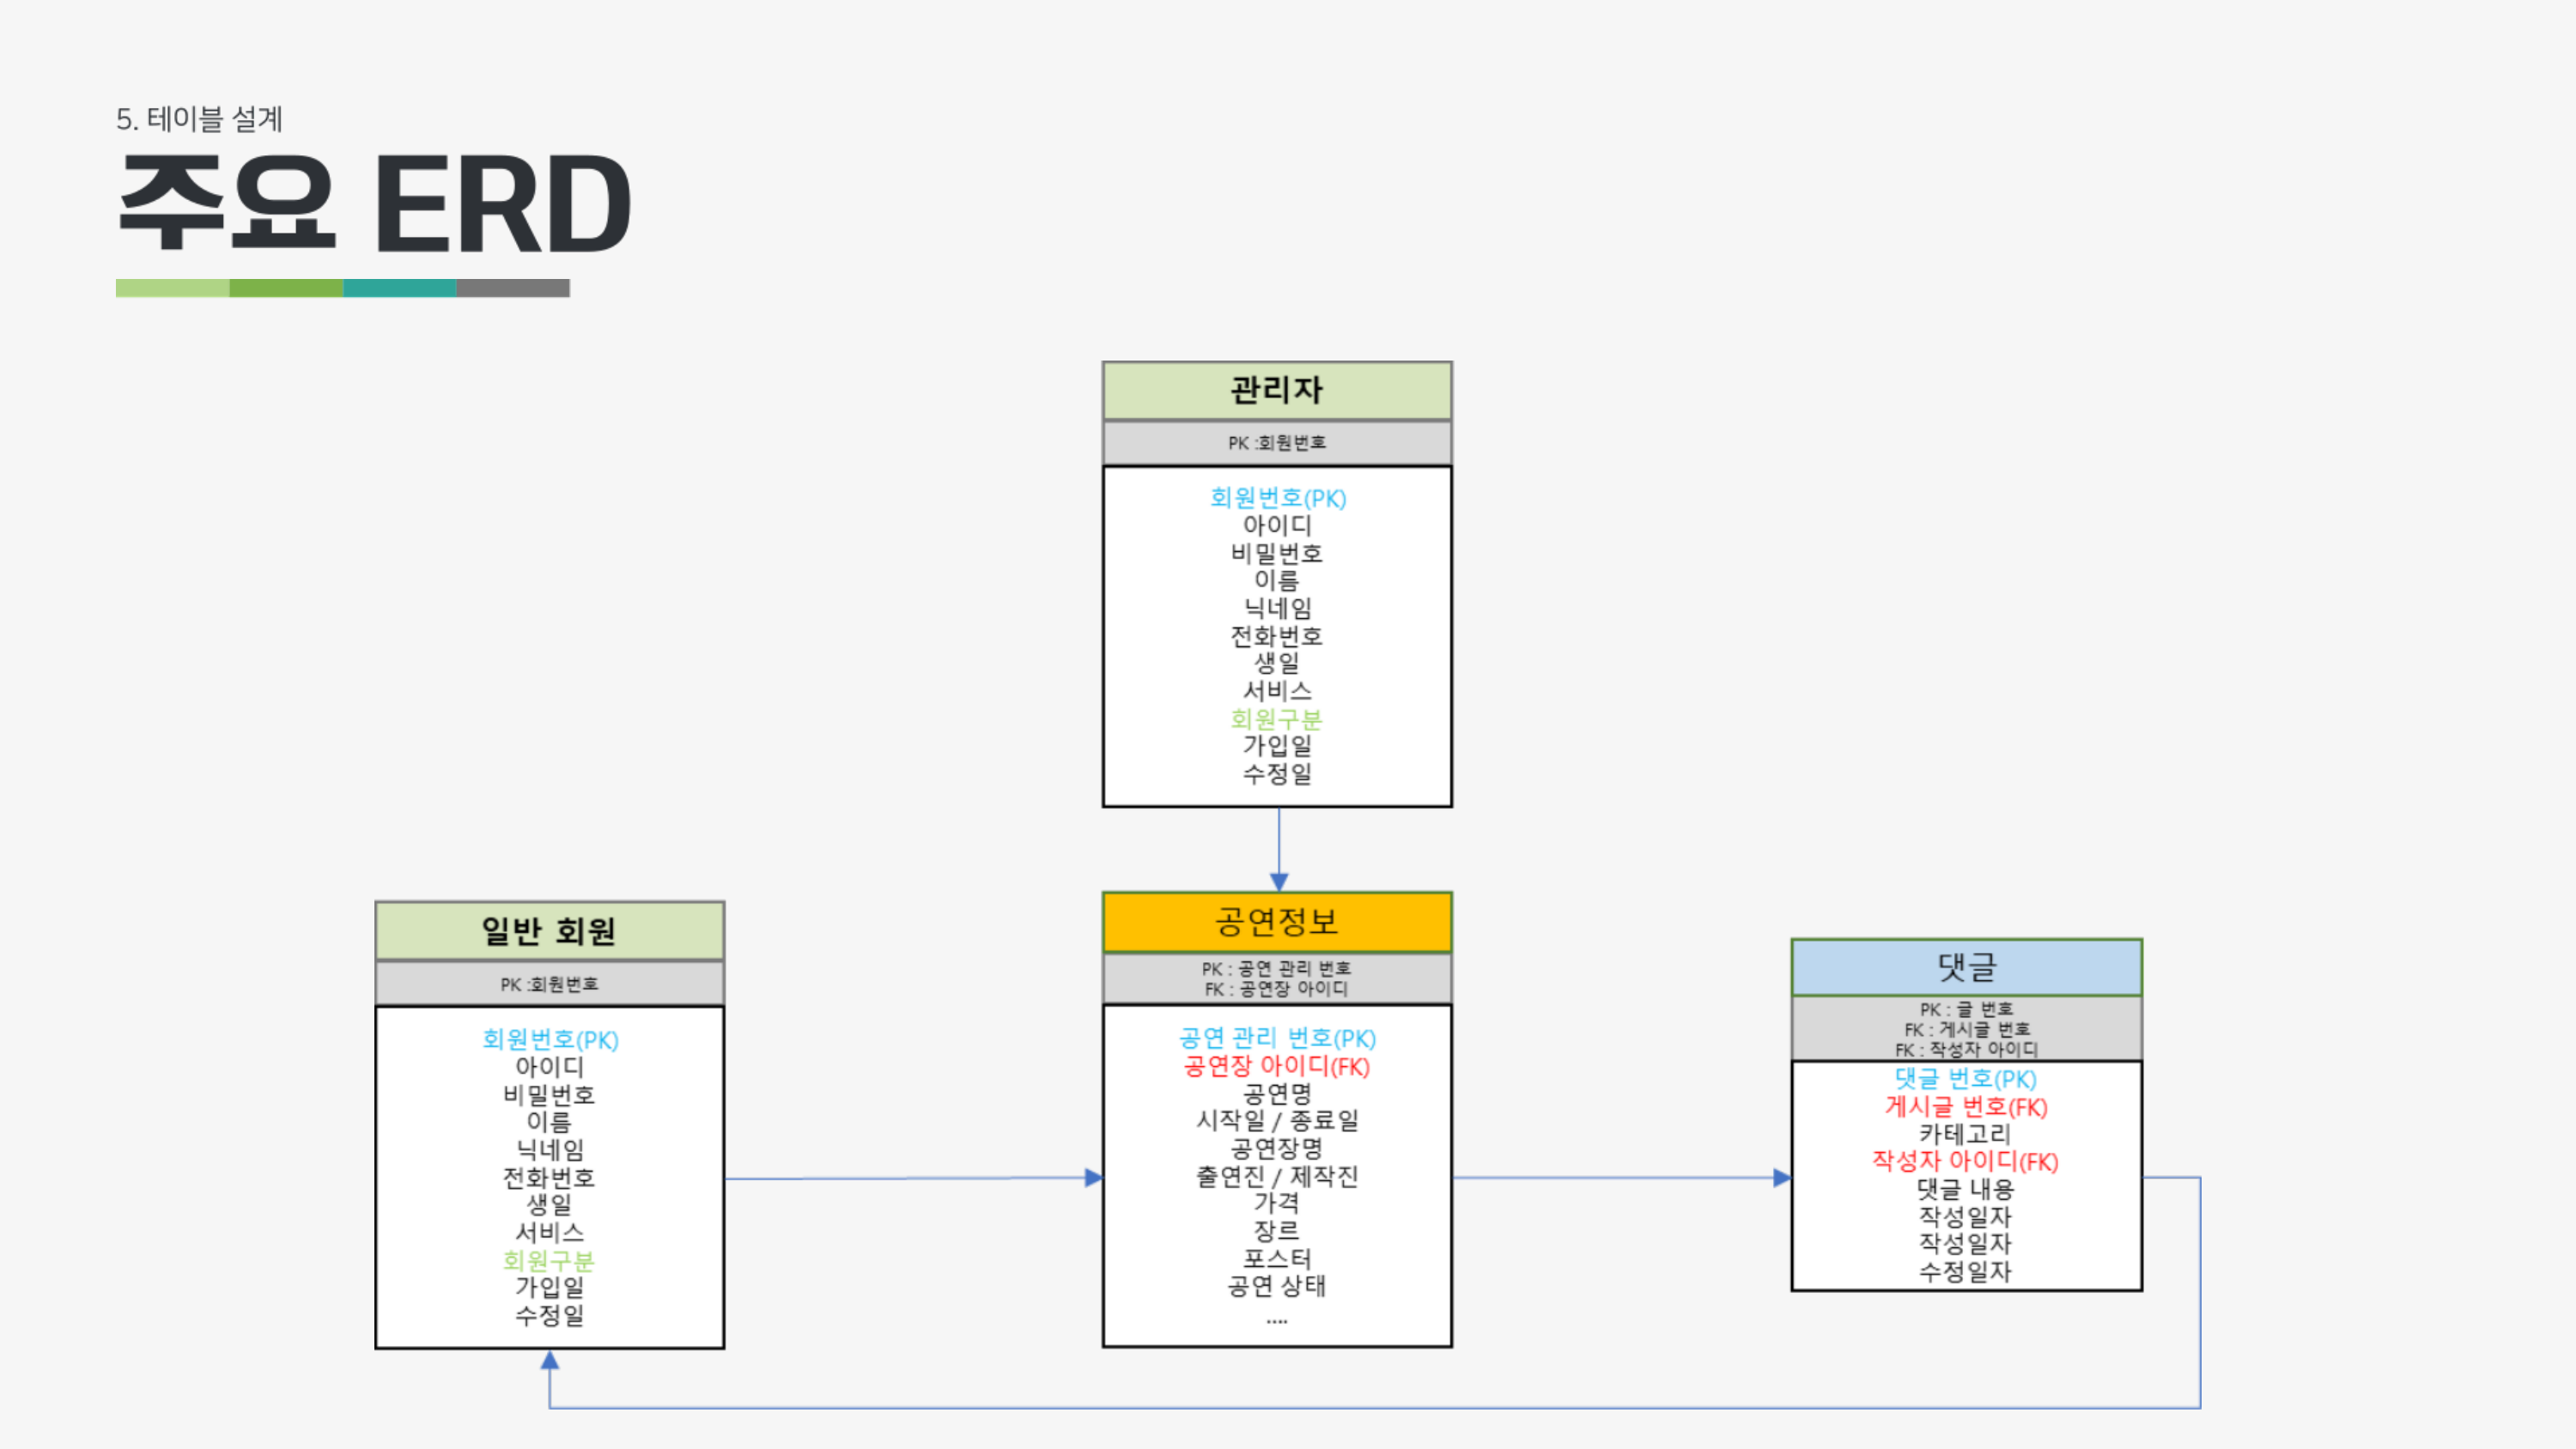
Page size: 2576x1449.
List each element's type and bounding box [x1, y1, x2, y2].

text_box [374, 361, 2202, 1410]
picture [99, 97, 682, 303]
text_box [116, 278, 571, 299]
